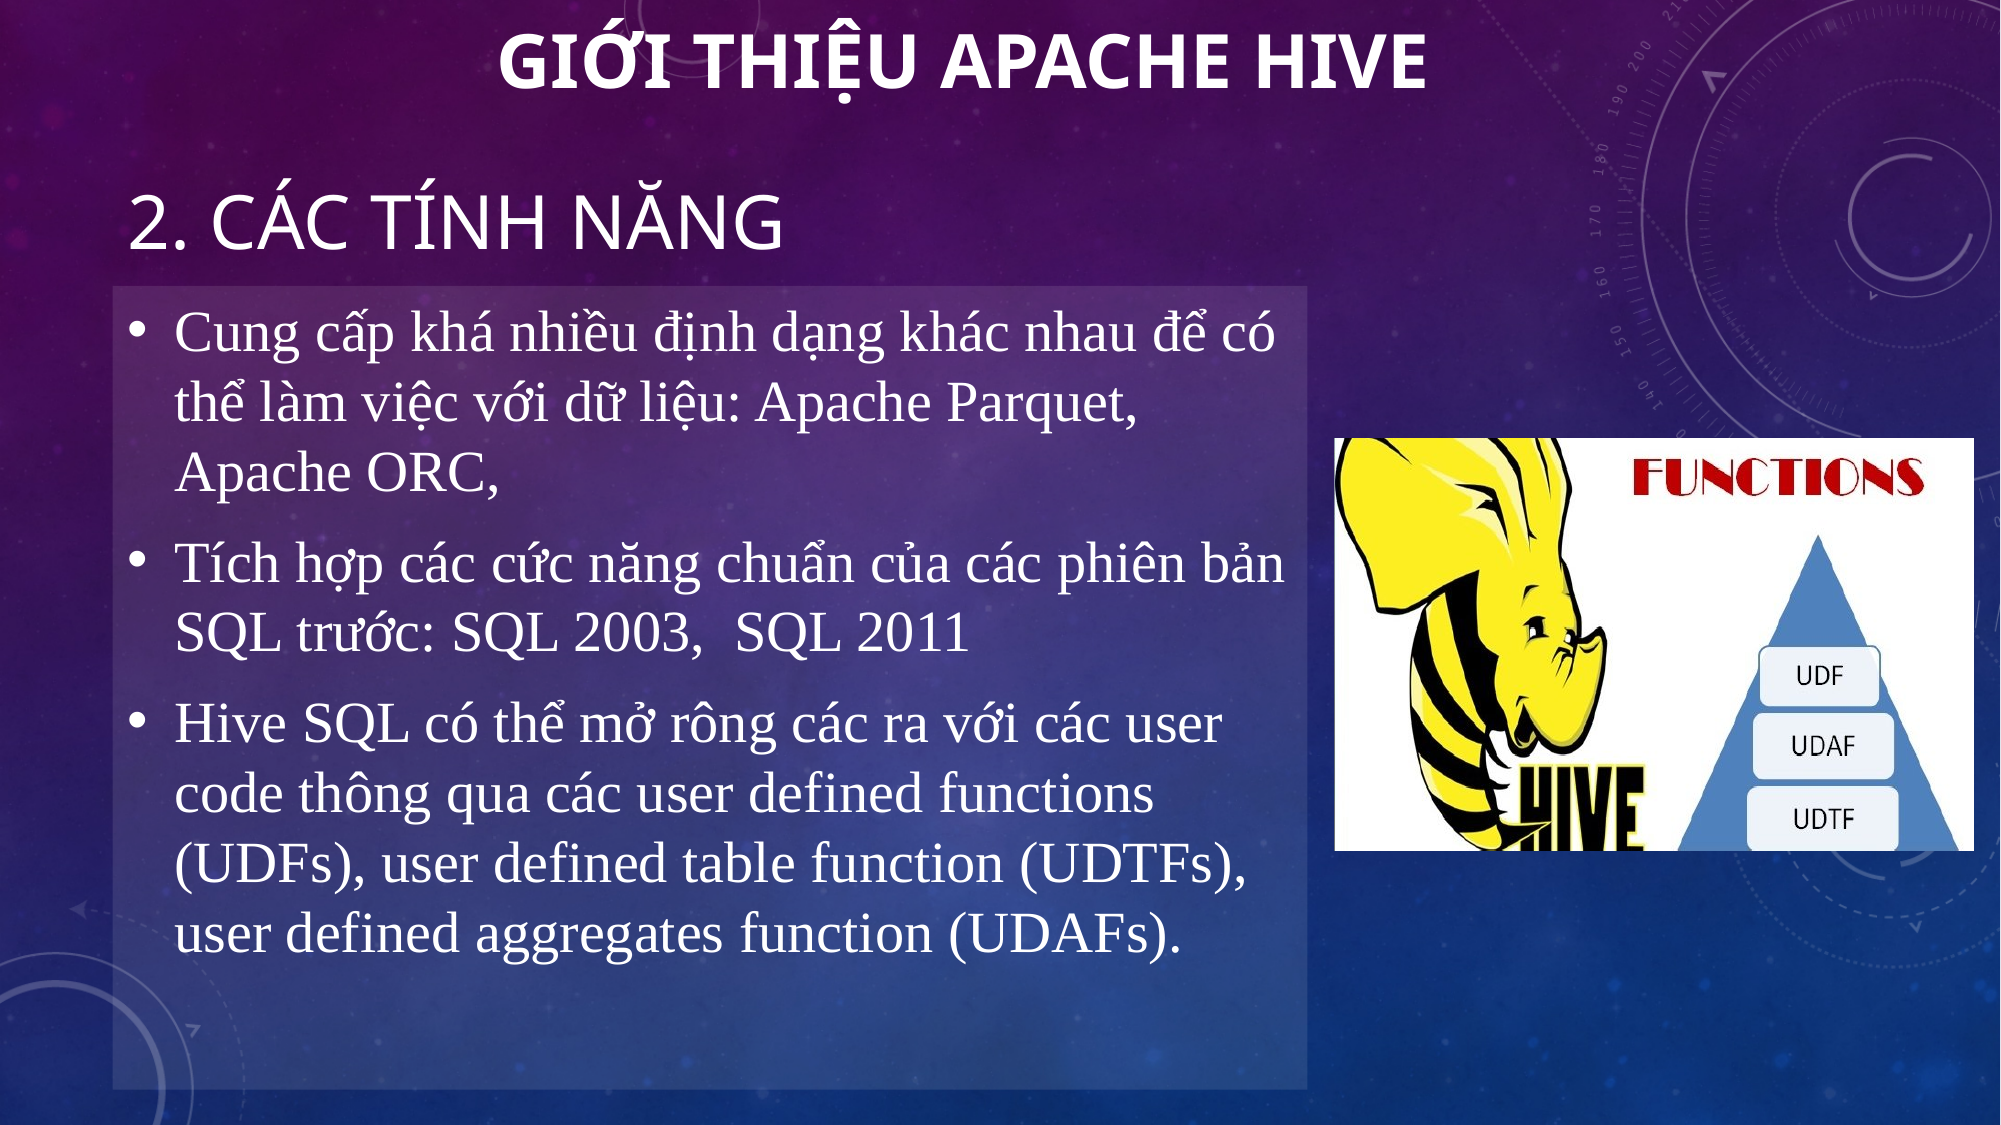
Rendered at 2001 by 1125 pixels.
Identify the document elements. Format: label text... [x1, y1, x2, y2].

text_box GIỚI THIỆU APACHE HIVE [132, 0, 1795, 118]
title 2. Các tính năng [112, 99, 1775, 339]
picture [0, 0, 2001, 1125]
list Cung cấp khá nhiều định dạng khác nhau để có thể làm việc với dữ liệu: Apache Parquet, Apache ORC, Tích hợp các cức năng chuẩn của các phiên bản SQL trước: SQL 2003, SQL 2011 Hive SQL có thể mở rông các ra với các user code thông qua các user defined functions (UDFs), user defined table function (UDTFs), user defined aggregates function (UDAFs). [112, 285, 1308, 1090]
